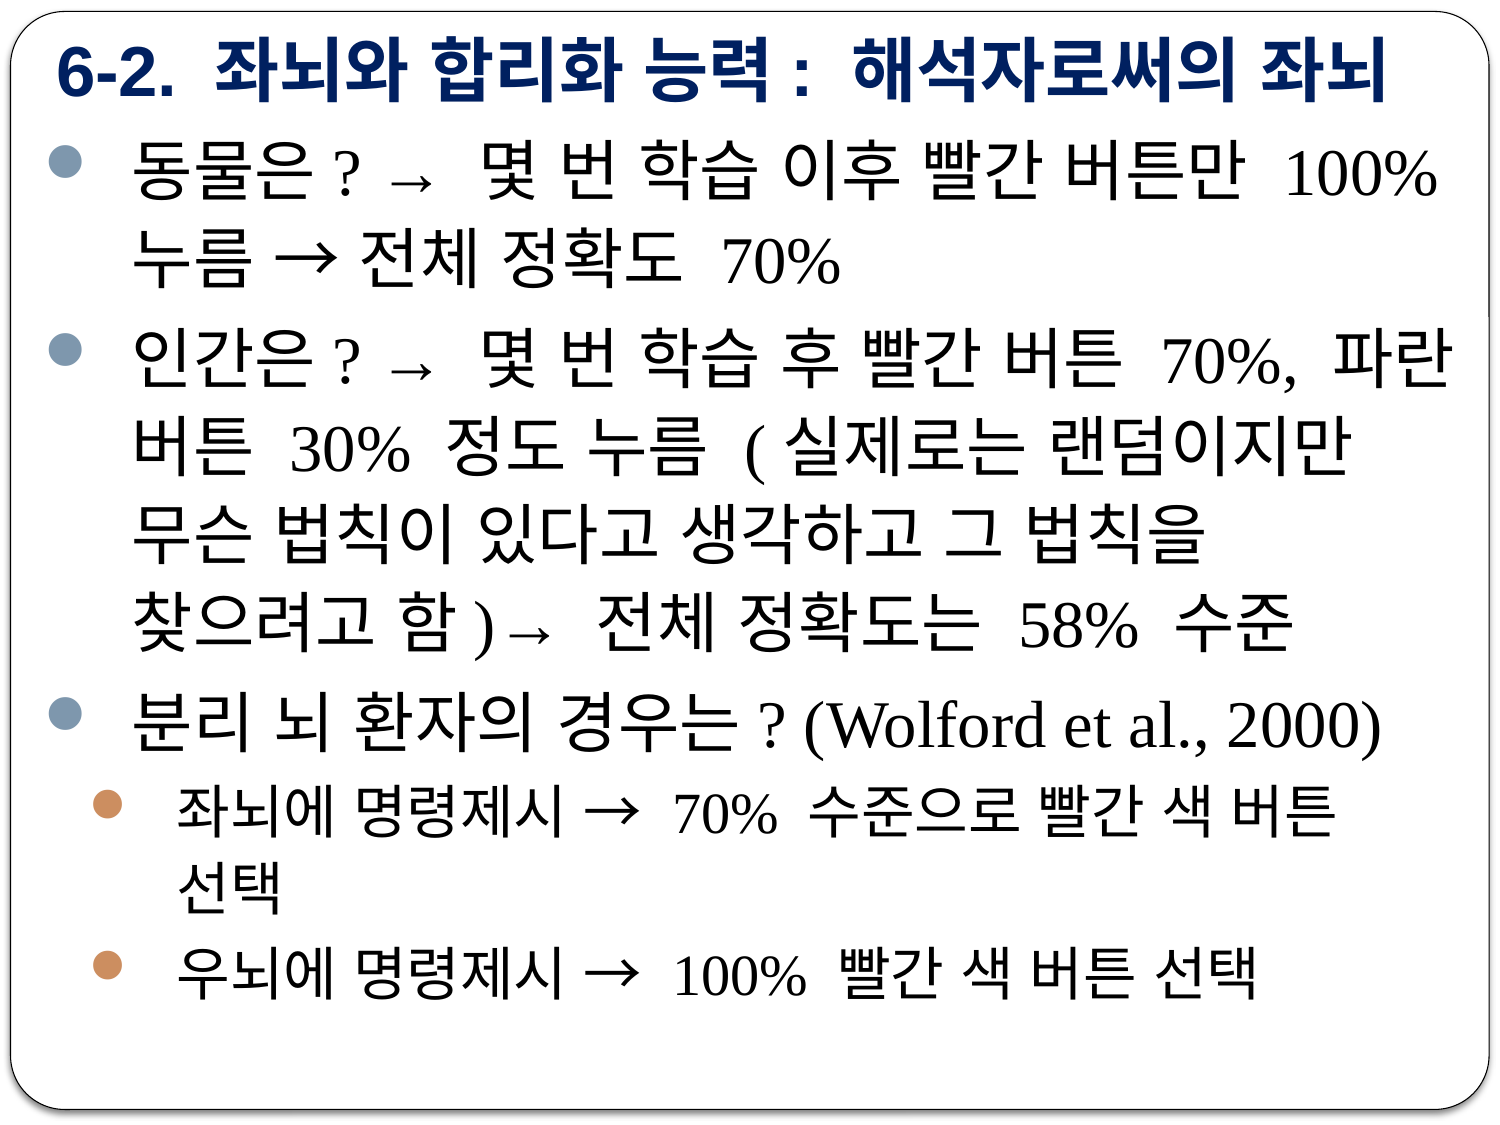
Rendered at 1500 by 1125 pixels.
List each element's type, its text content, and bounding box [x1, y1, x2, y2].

text_box 동물은? → 몇 번 학습 이후 빨간 버튼만 100% 누름 → 전체 정확도 70% 인간은? → 몇 번 학습 후 빨간 버튼 70%, 파란 버튼 30% 정도 누름 (실제로는 랜덤이지만 무슨 법칙이 있다고 생각하고 그 법칙을 찾으려고 함)→ 전체 정확도는 58% 수준 분리 뇌 환자의 경우는? (Wolford et al., 2000) 좌뇌에 명령제시 → 70% 수준으로 빨간 색 버튼 선택 우뇌에 명령제시 → 100% 빨간 색 버튼 선택 [29, 113, 1471, 1071]
title 6-2. 좌뇌와 합리화 능력: 해석자로써의 좌뇌 [41, 12, 1459, 113]
